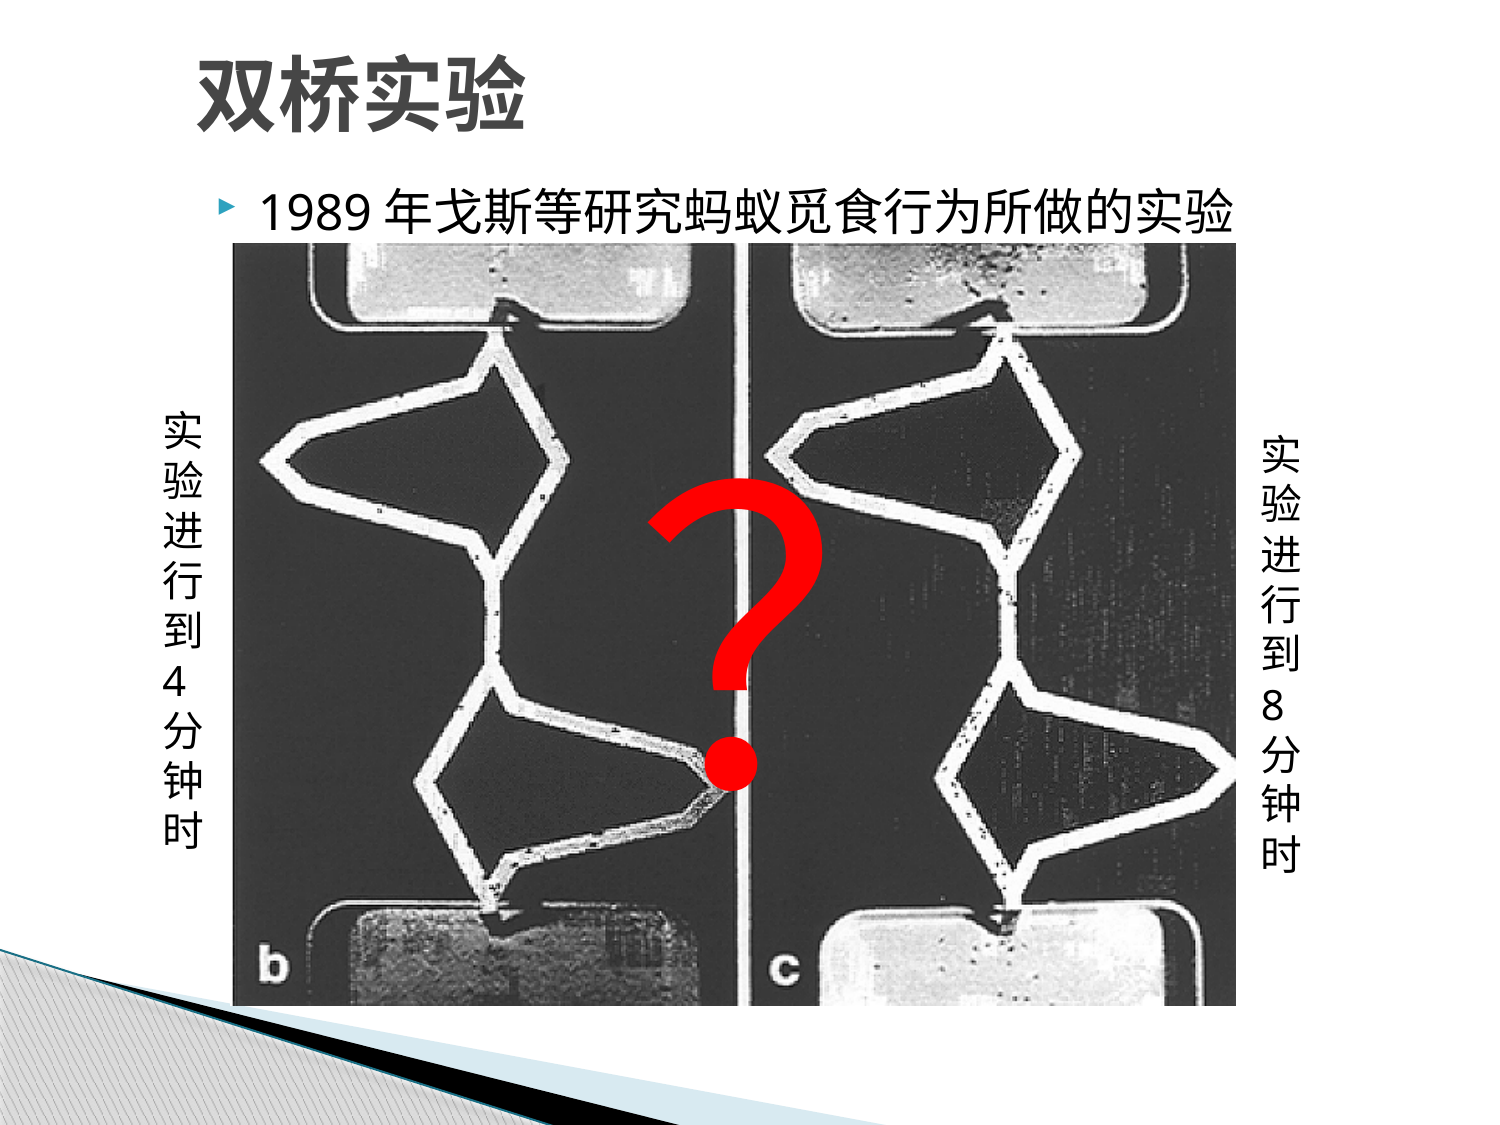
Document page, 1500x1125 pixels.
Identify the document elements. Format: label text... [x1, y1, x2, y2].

text_box 实验进行到4分钟时 [147, 397, 224, 863]
title 双桥实验 [181, 35, 1460, 150]
text_box 实验进行到8分钟时 [1246, 420, 1329, 886]
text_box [229, 243, 1236, 1006]
list 1989年戈斯等研究蚂蚁觅食行为所做的实验 [182, 172, 1353, 268]
